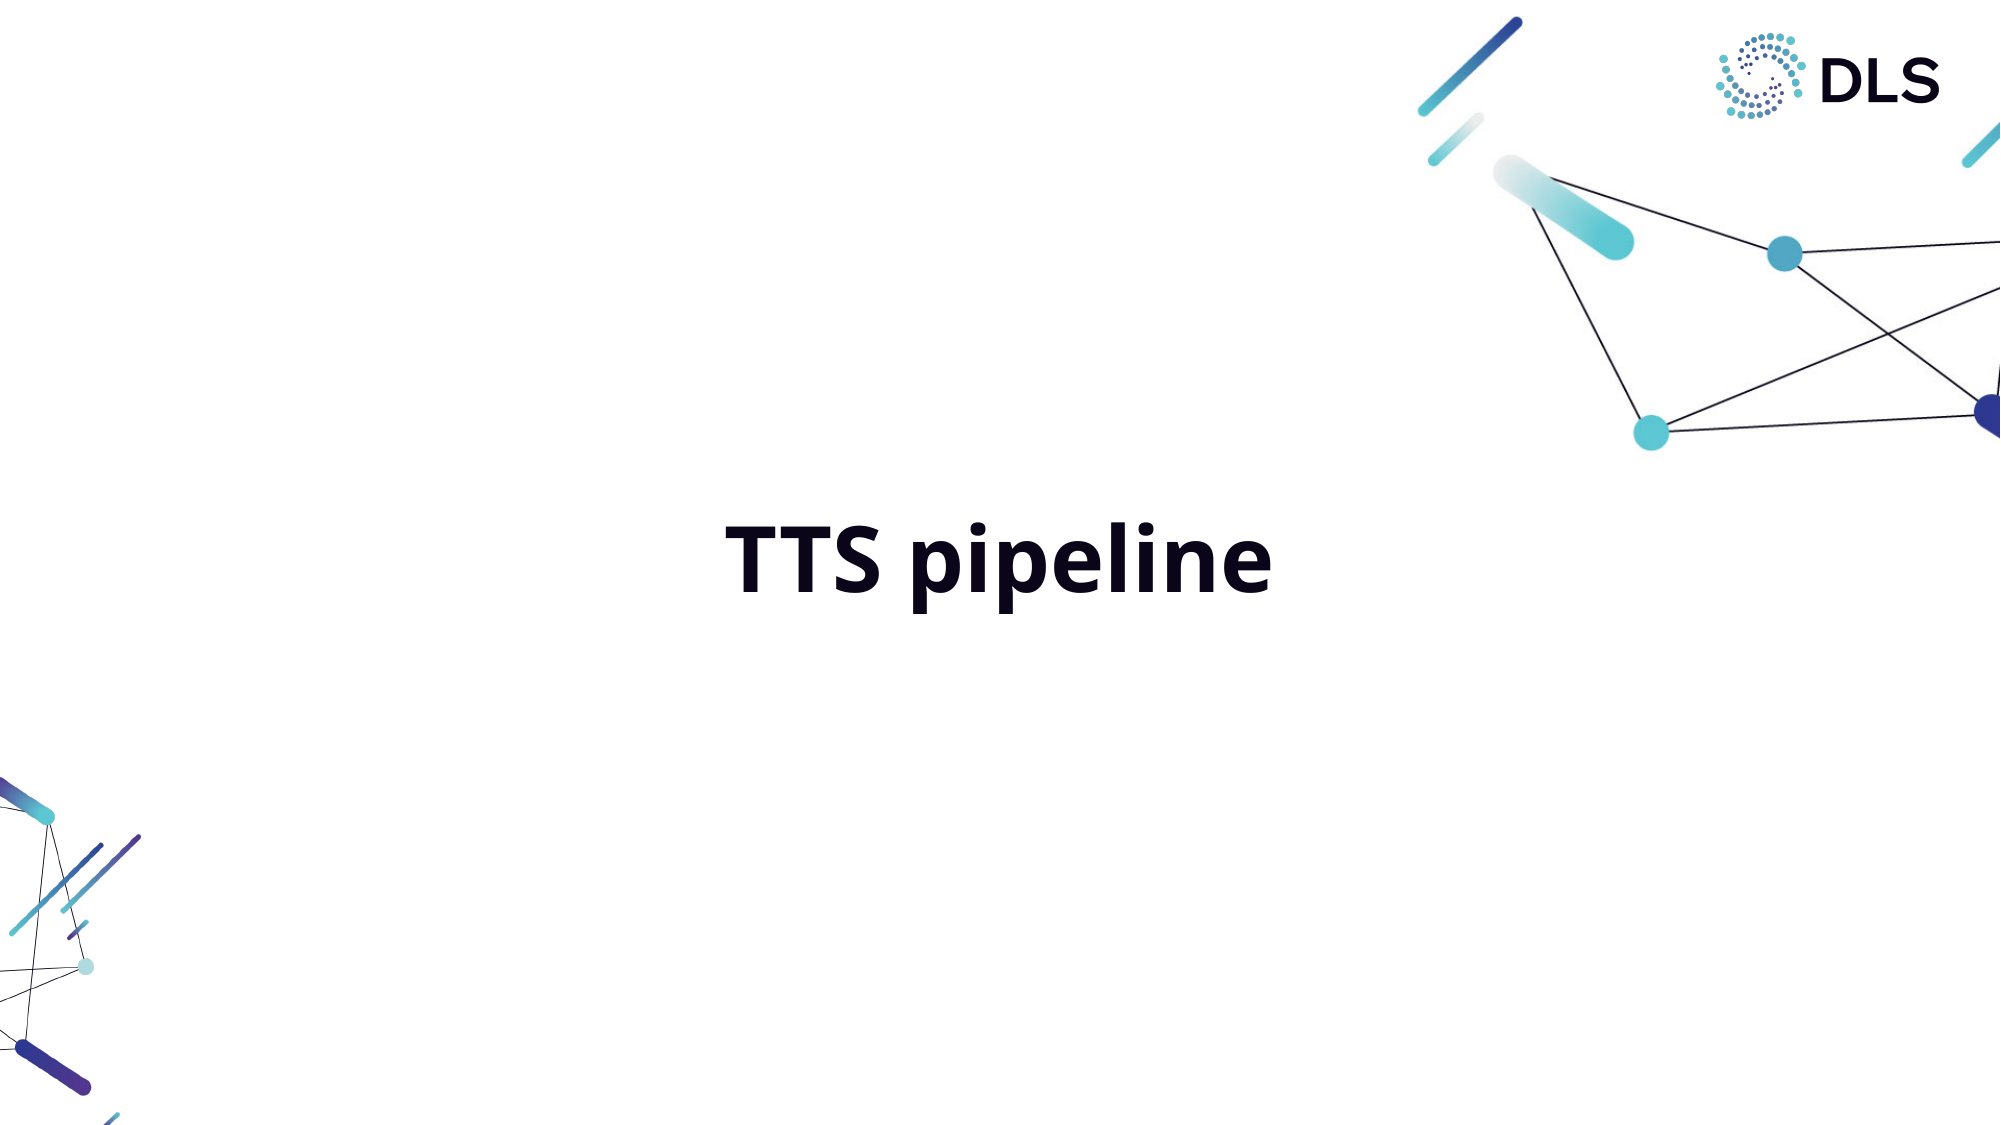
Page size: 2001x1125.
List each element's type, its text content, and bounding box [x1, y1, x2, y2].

picture [0, 0, 2000, 1125]
title TTS pipeline [465, 453, 1535, 672]
